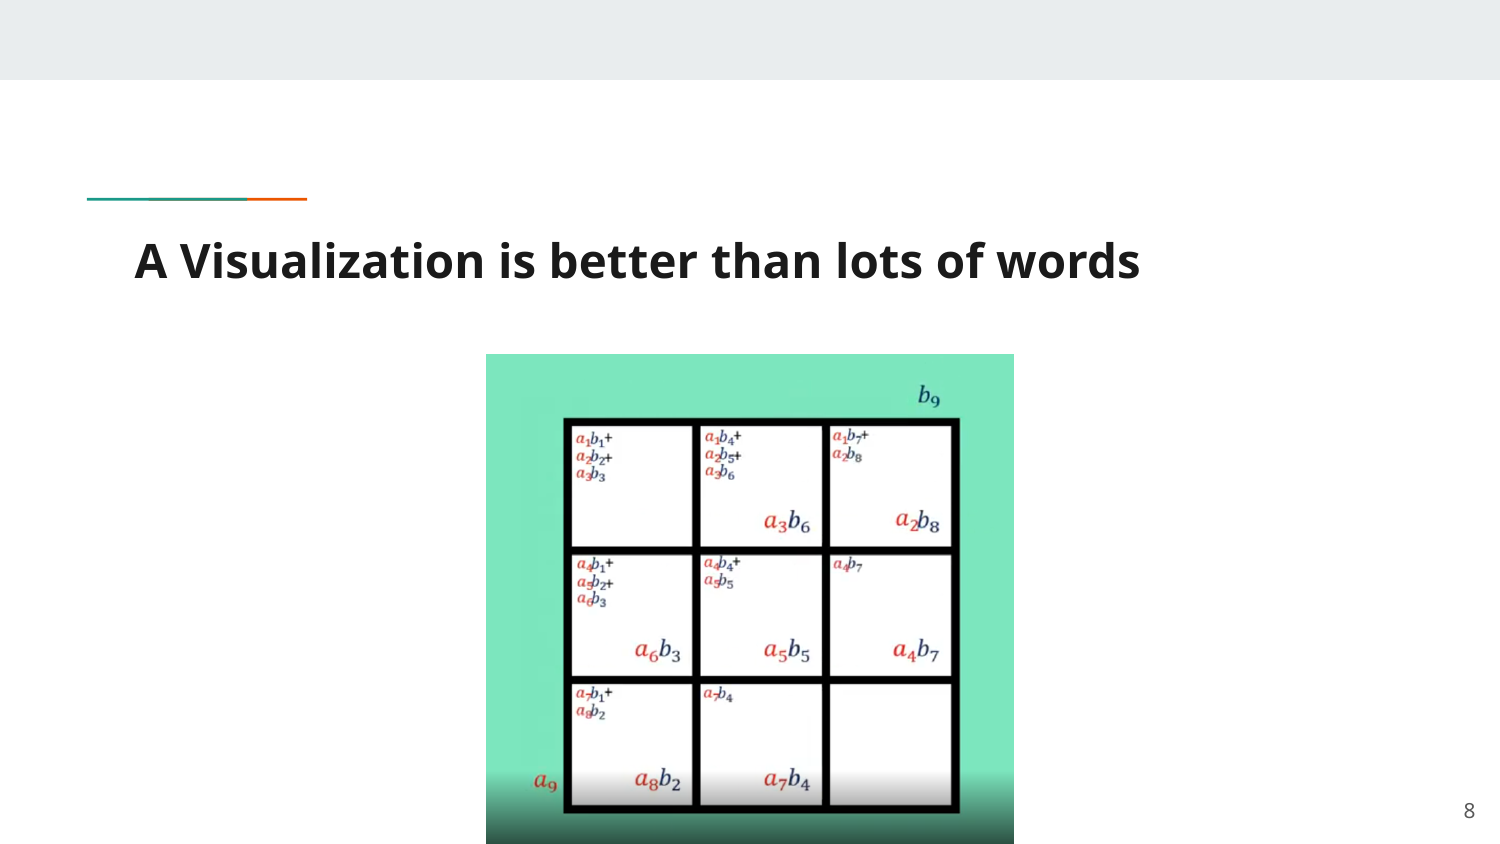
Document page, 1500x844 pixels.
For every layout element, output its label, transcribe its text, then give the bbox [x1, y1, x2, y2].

title A Visualization is better than lots of words [119, 216, 1381, 305]
slide_number ‹#› [1400, 779, 1491, 844]
picture [486, 353, 1014, 844]
